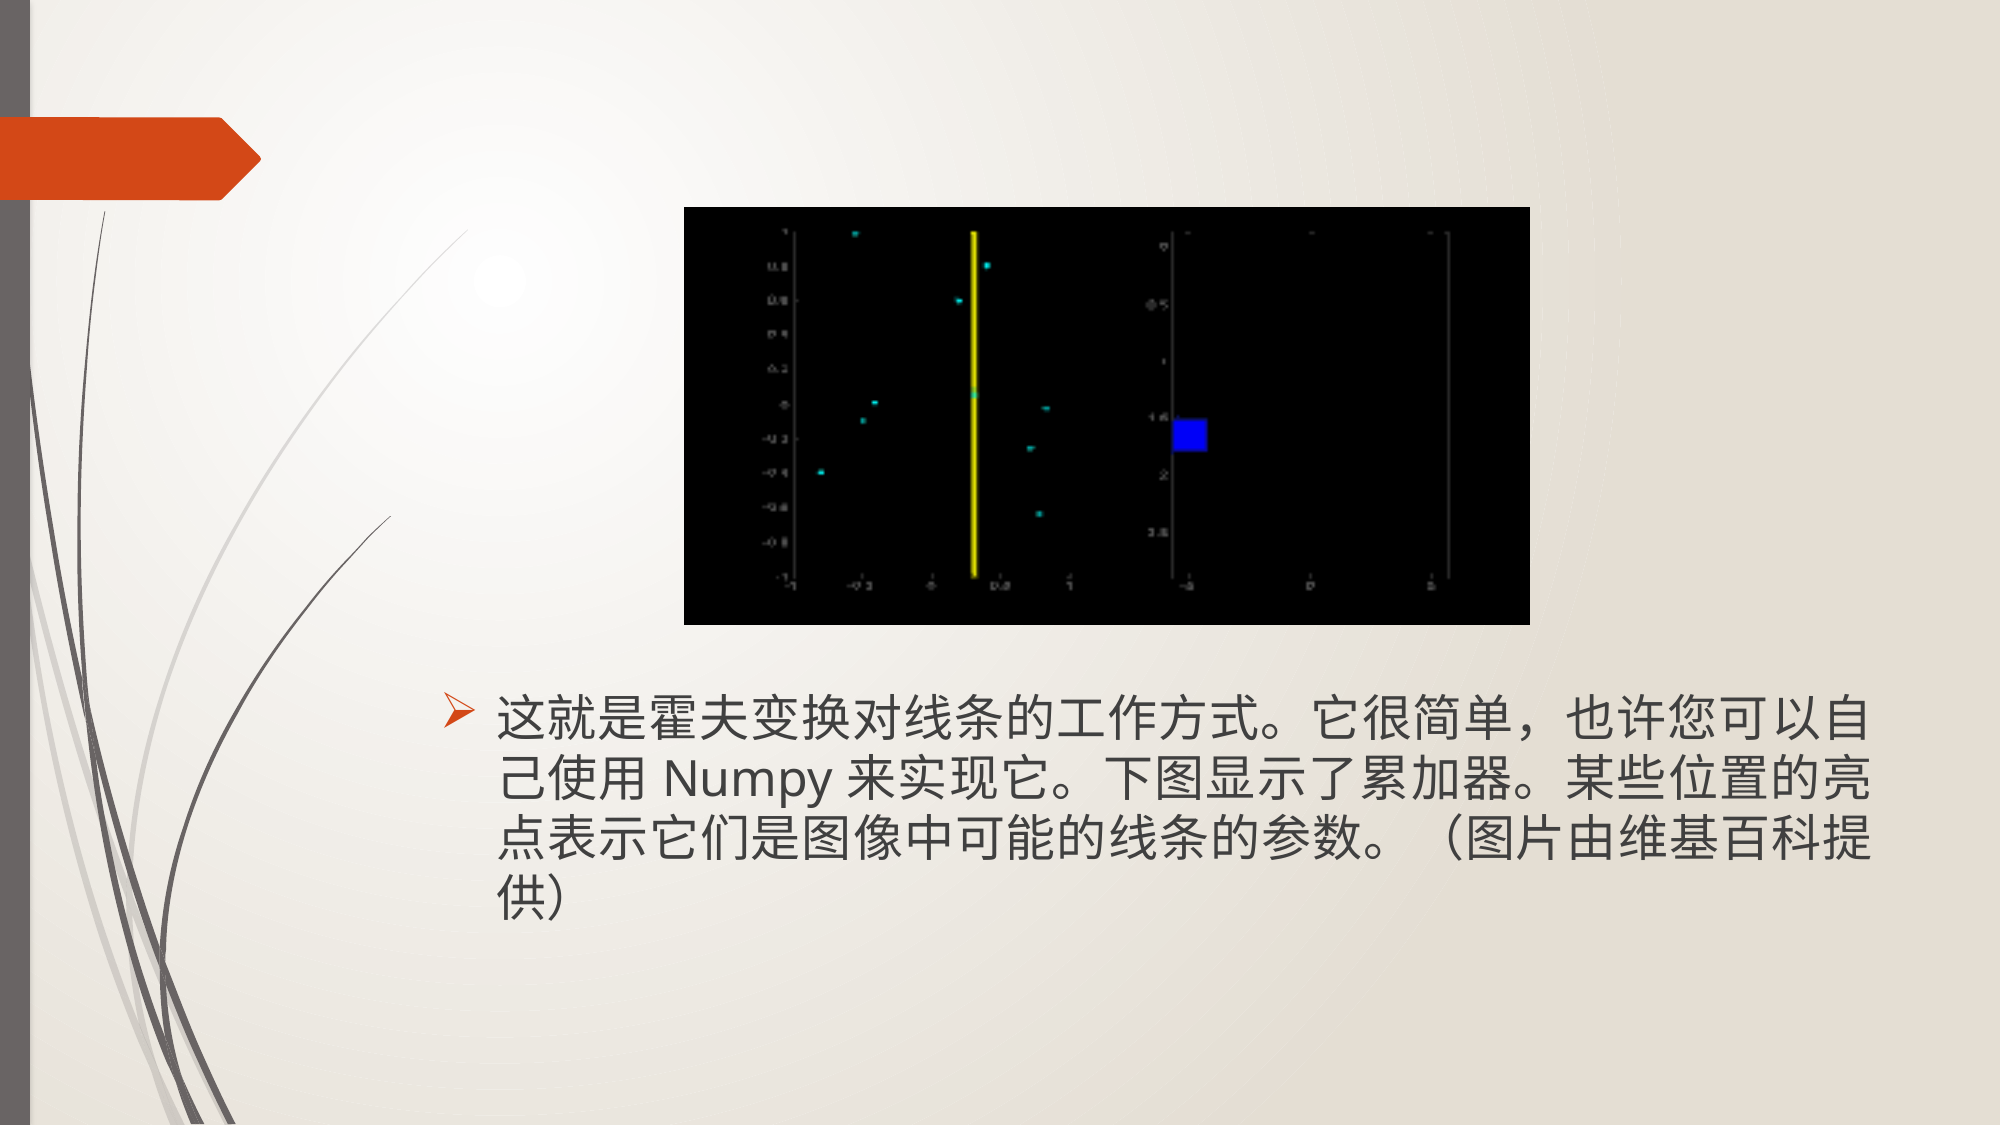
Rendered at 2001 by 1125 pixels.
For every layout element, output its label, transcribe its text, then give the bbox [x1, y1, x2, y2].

list 这就是霍夫变换对线条的工作方式。它很简单，也许您可​​以自己使用Numpy来实现它。下图显示了累加器。某些位置的亮点表示它们是图像中可能的线条的参数。（图片由维基百科提供） [424, 350, 1888, 970]
picture [684, 207, 1531, 625]
